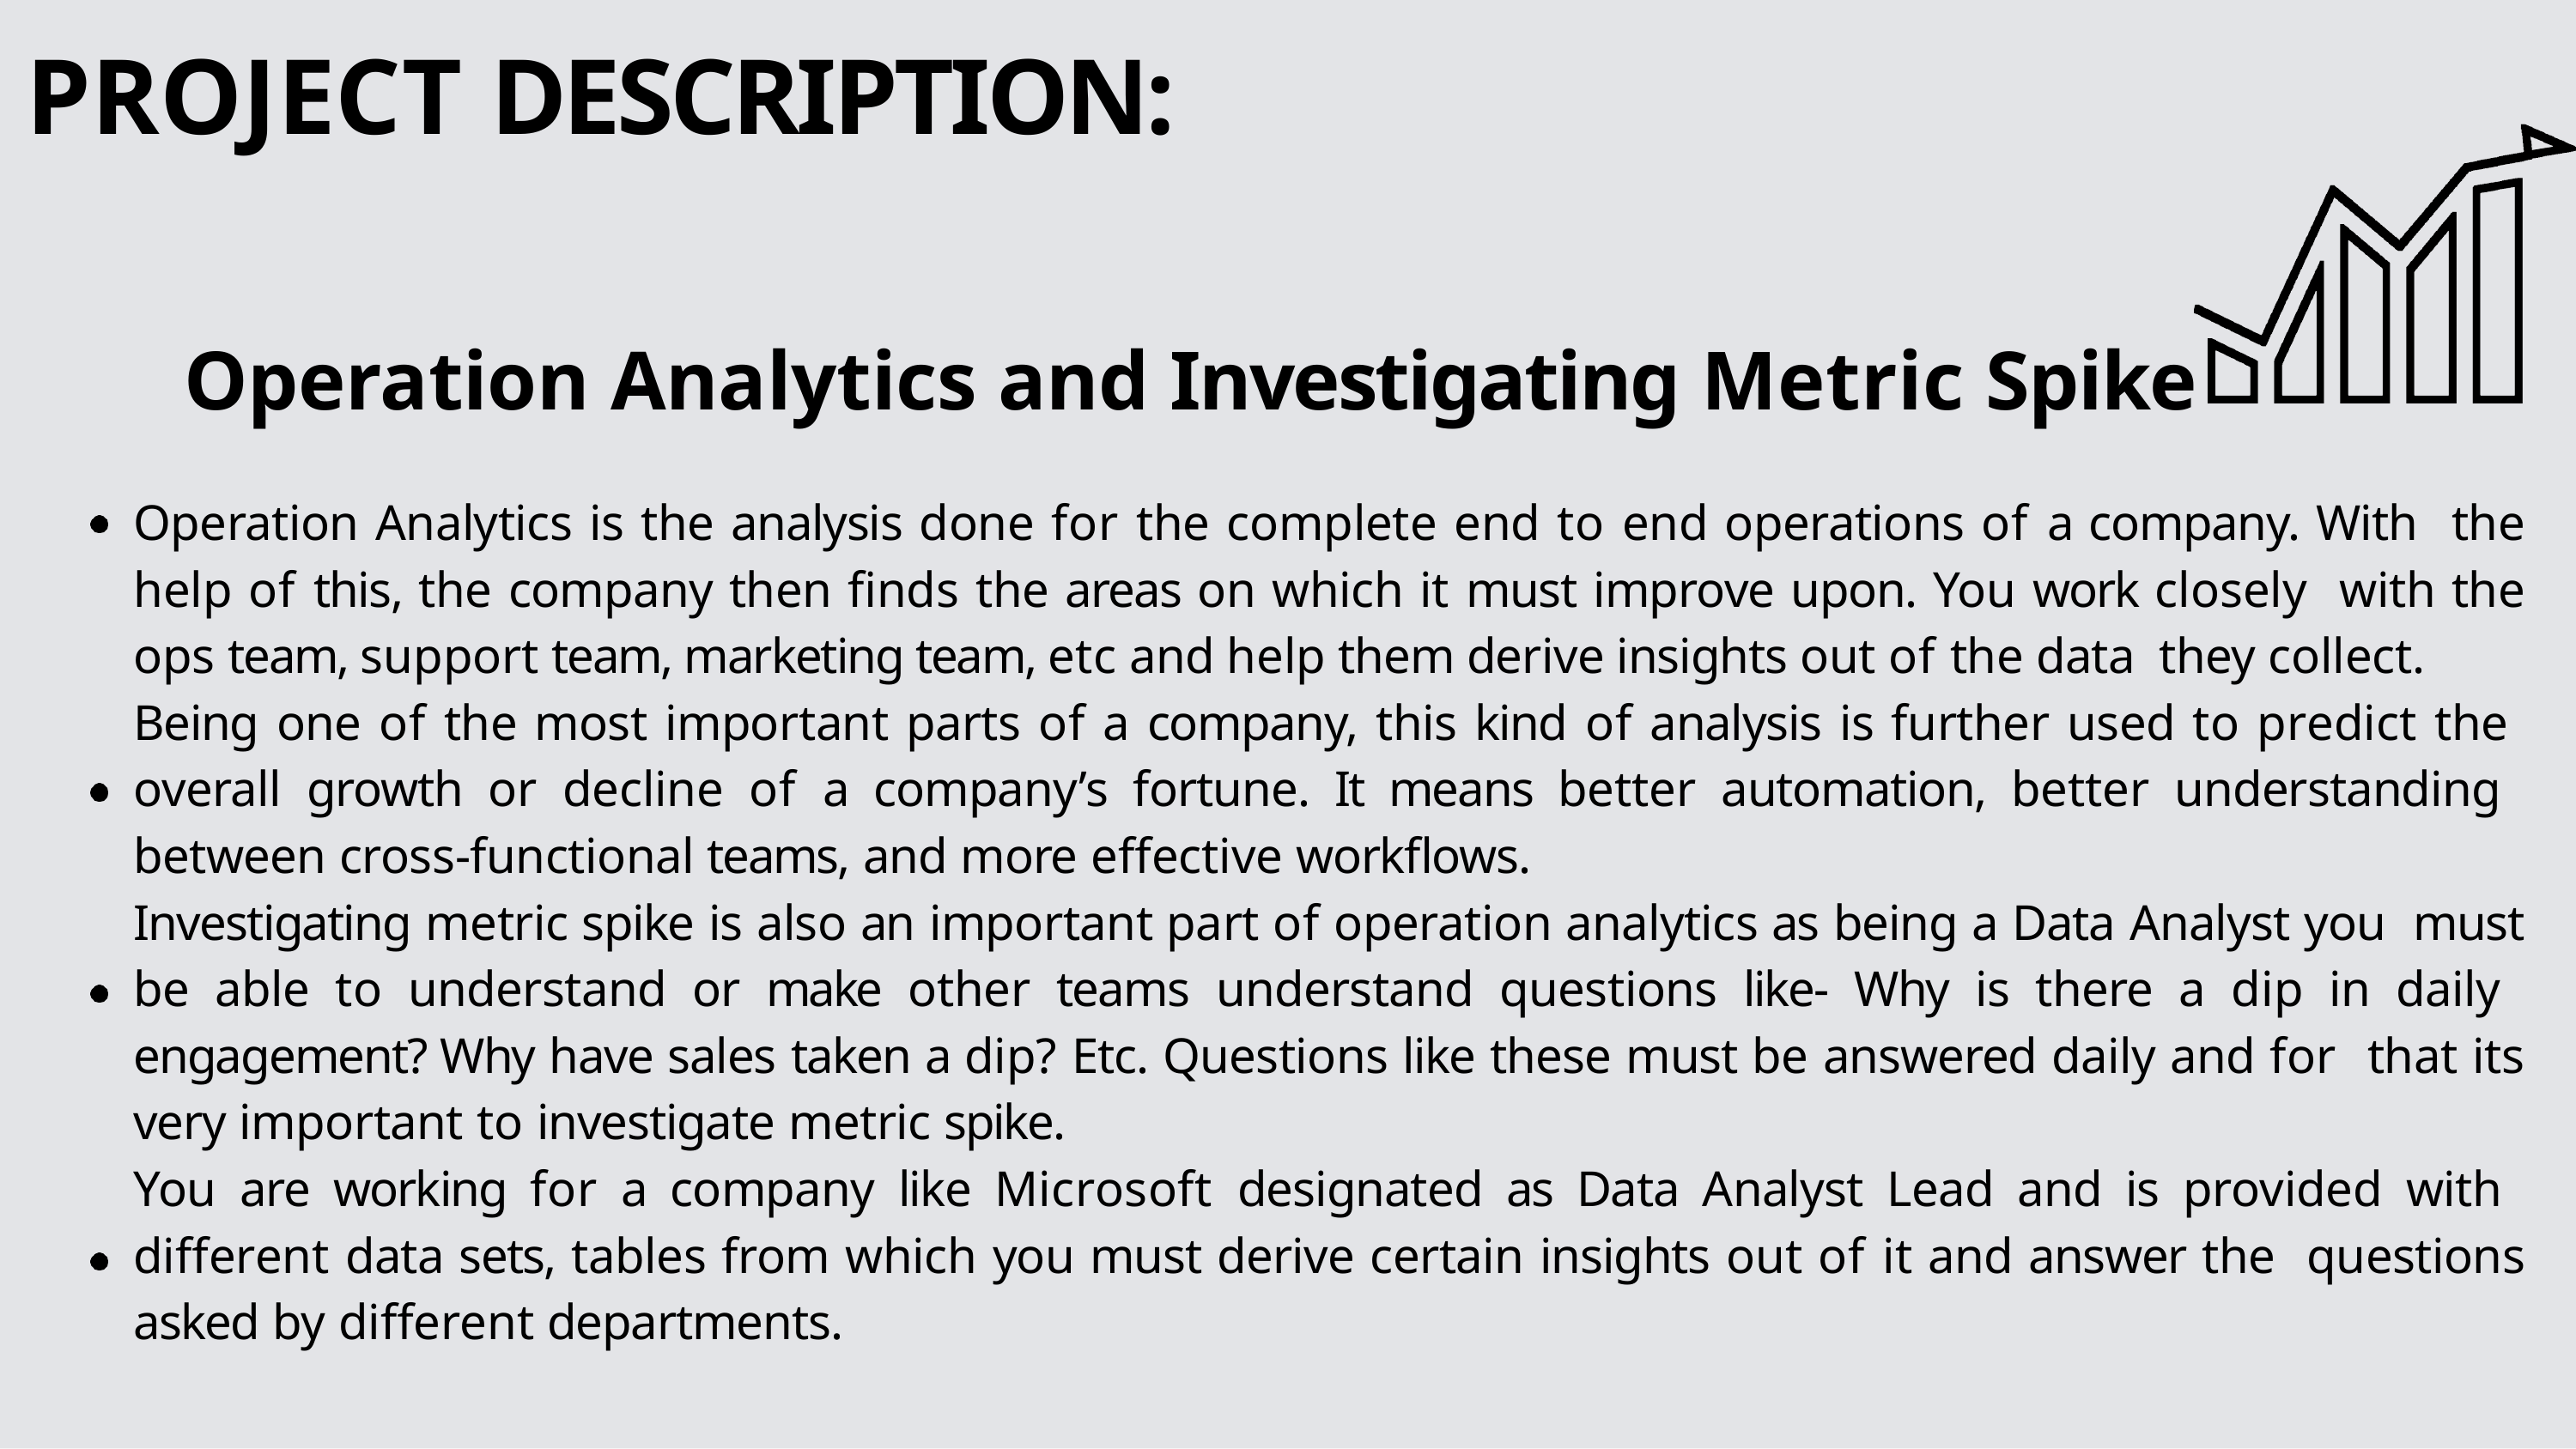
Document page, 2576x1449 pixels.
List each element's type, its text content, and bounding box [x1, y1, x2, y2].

picture [90, 984, 108, 1003]
picture [90, 515, 108, 533]
picture [90, 783, 108, 802]
text_box Operation Analytics and Investigating Metric Spike Operation Analytics is the analysis done for the complete end to end operations of a company. With the help of this, the company then finds the areas on which it must improve upon. You work closely with the ops team, support team, marketing team, etc and help them derive insights out of the data they collect. Being one of the most important parts of a company, this kind of analysis is further used to predict the overall growth or decline of a company’s fortune. It means better automation, better understanding between cross-functional teams, and more effective workflows. Investigating metric spike is also an important part of operation analytics as being a Data Analyst you must be able to understand or make other teams understand questions like- Why is there a dip in daily engagement? Why have sales taken a dip? Etc. Questions like these must be answered daily and for that its very important to investigate metric spike. You are working for a company like Microsoft designated as Data Analyst Lead and is provided with different data sets, tables from which you must derive certain insights out of it and answer the questions asked by different departments. [131, 328, 2526, 1349]
title PROJECT DESCRIPTION: [24, 28, 1264, 273]
picture [2182, 64, 2576, 403]
picture [90, 1252, 108, 1271]
